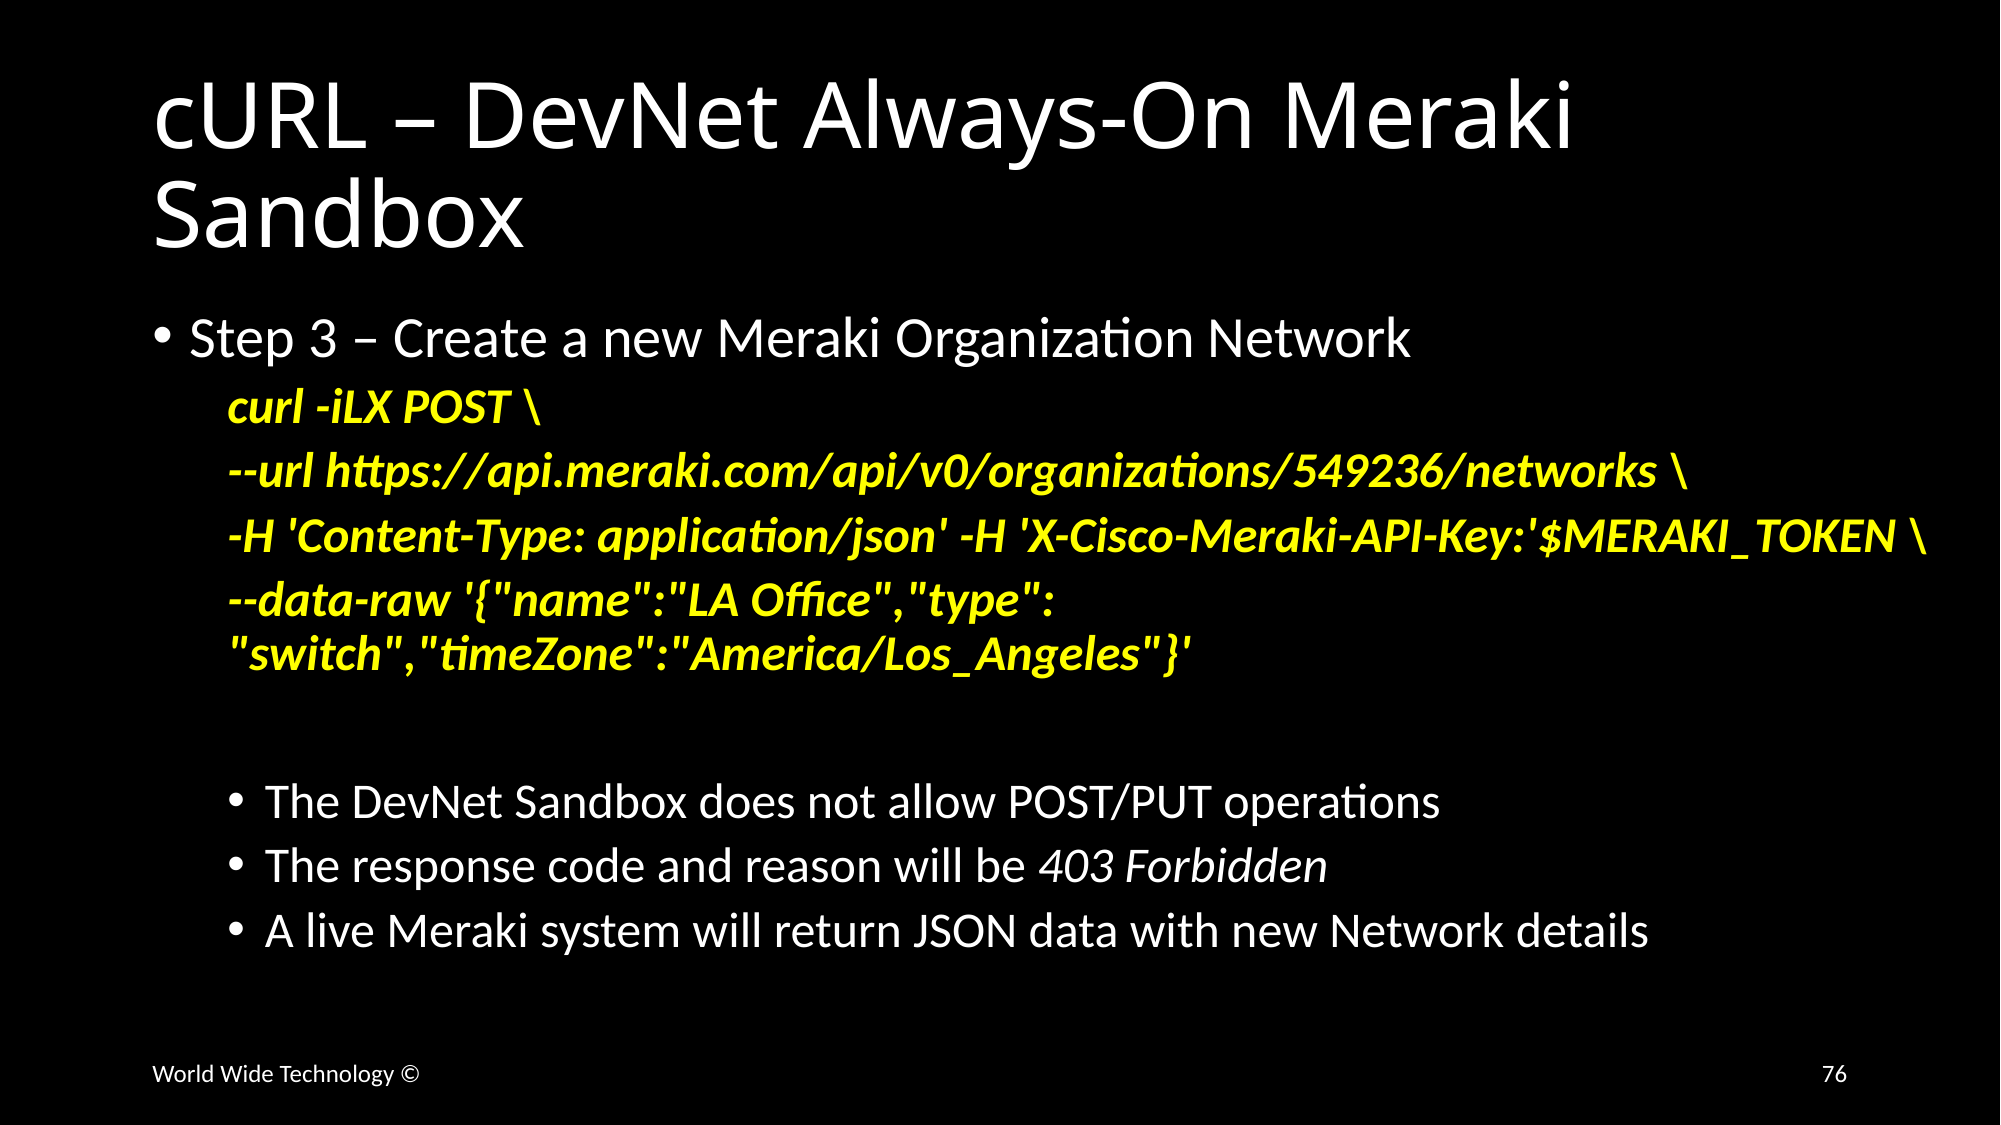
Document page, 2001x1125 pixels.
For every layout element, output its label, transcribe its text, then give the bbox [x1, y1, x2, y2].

title cURL – DevNet Always-On Meraki Sandbox [137, 59, 1863, 278]
list Step 3 – Create a new Meraki Organization Network curl -iLX POST \ --url https://api.meraki.com/api/v0/organizations/549236/networks \ -H 'Content-Type: application/json' -H 'X-Cisco-Meraki-API-Key:'$MERAKI_TOKEN \ --data-raw '{"name":"LA Office","type": "switch","timeZone":"America/Los_Angeles"}' The DevNet Sandbox does not allow POST/PUT operations The response code and reason will be 403 Forbidden A live Meraki system will return JSON data with new Network details [137, 299, 1958, 1014]
slide_number World Wide Technology © [137, 1042, 588, 1103]
slide_number 76 [1412, 1042, 1863, 1103]
